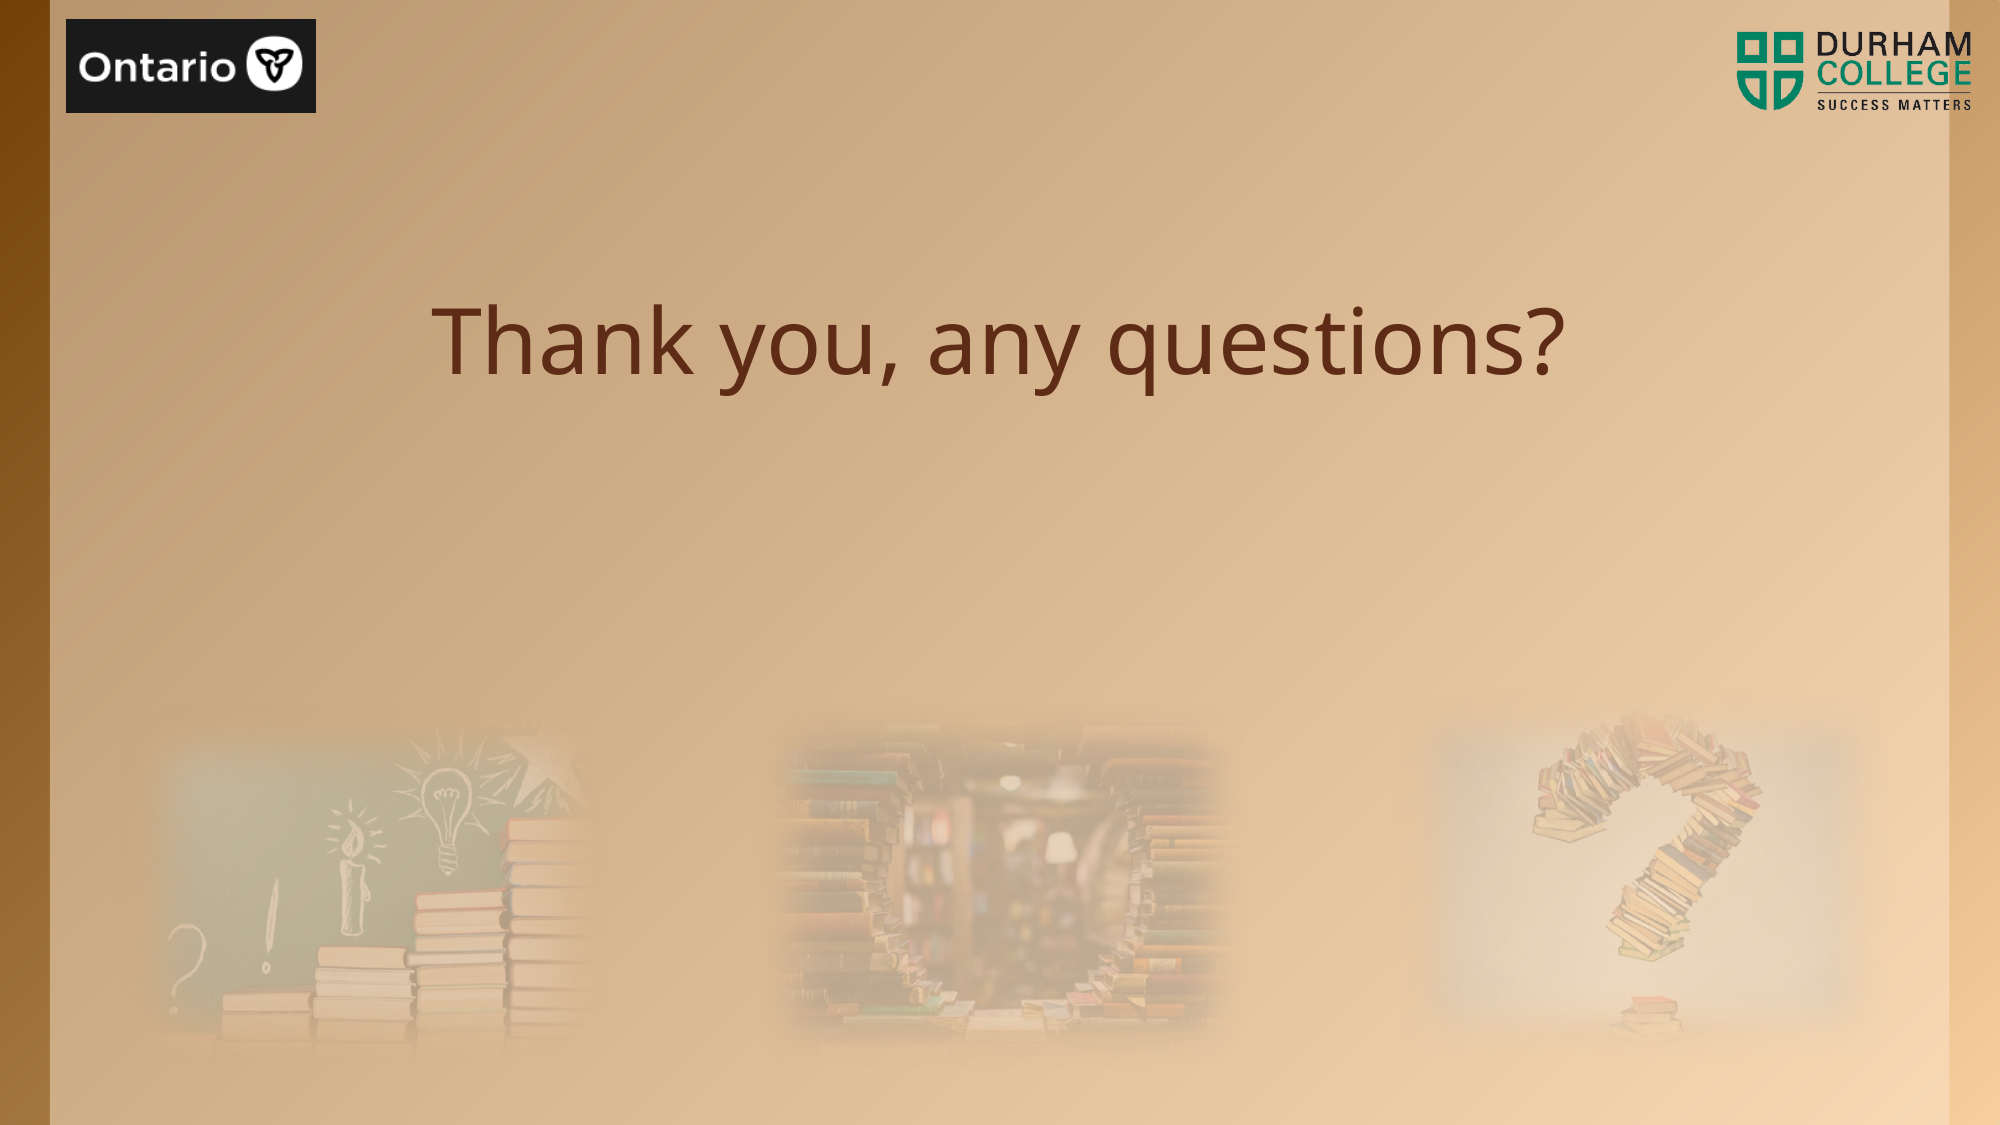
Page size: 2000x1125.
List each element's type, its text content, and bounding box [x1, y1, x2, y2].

picture [112, 697, 613, 1072]
picture [66, 19, 316, 113]
picture [752, 697, 1253, 1073]
title Thank you, any questions? [166, 174, 1833, 404]
picture [1393, 688, 1894, 1063]
picture [1708, 0, 2000, 152]
